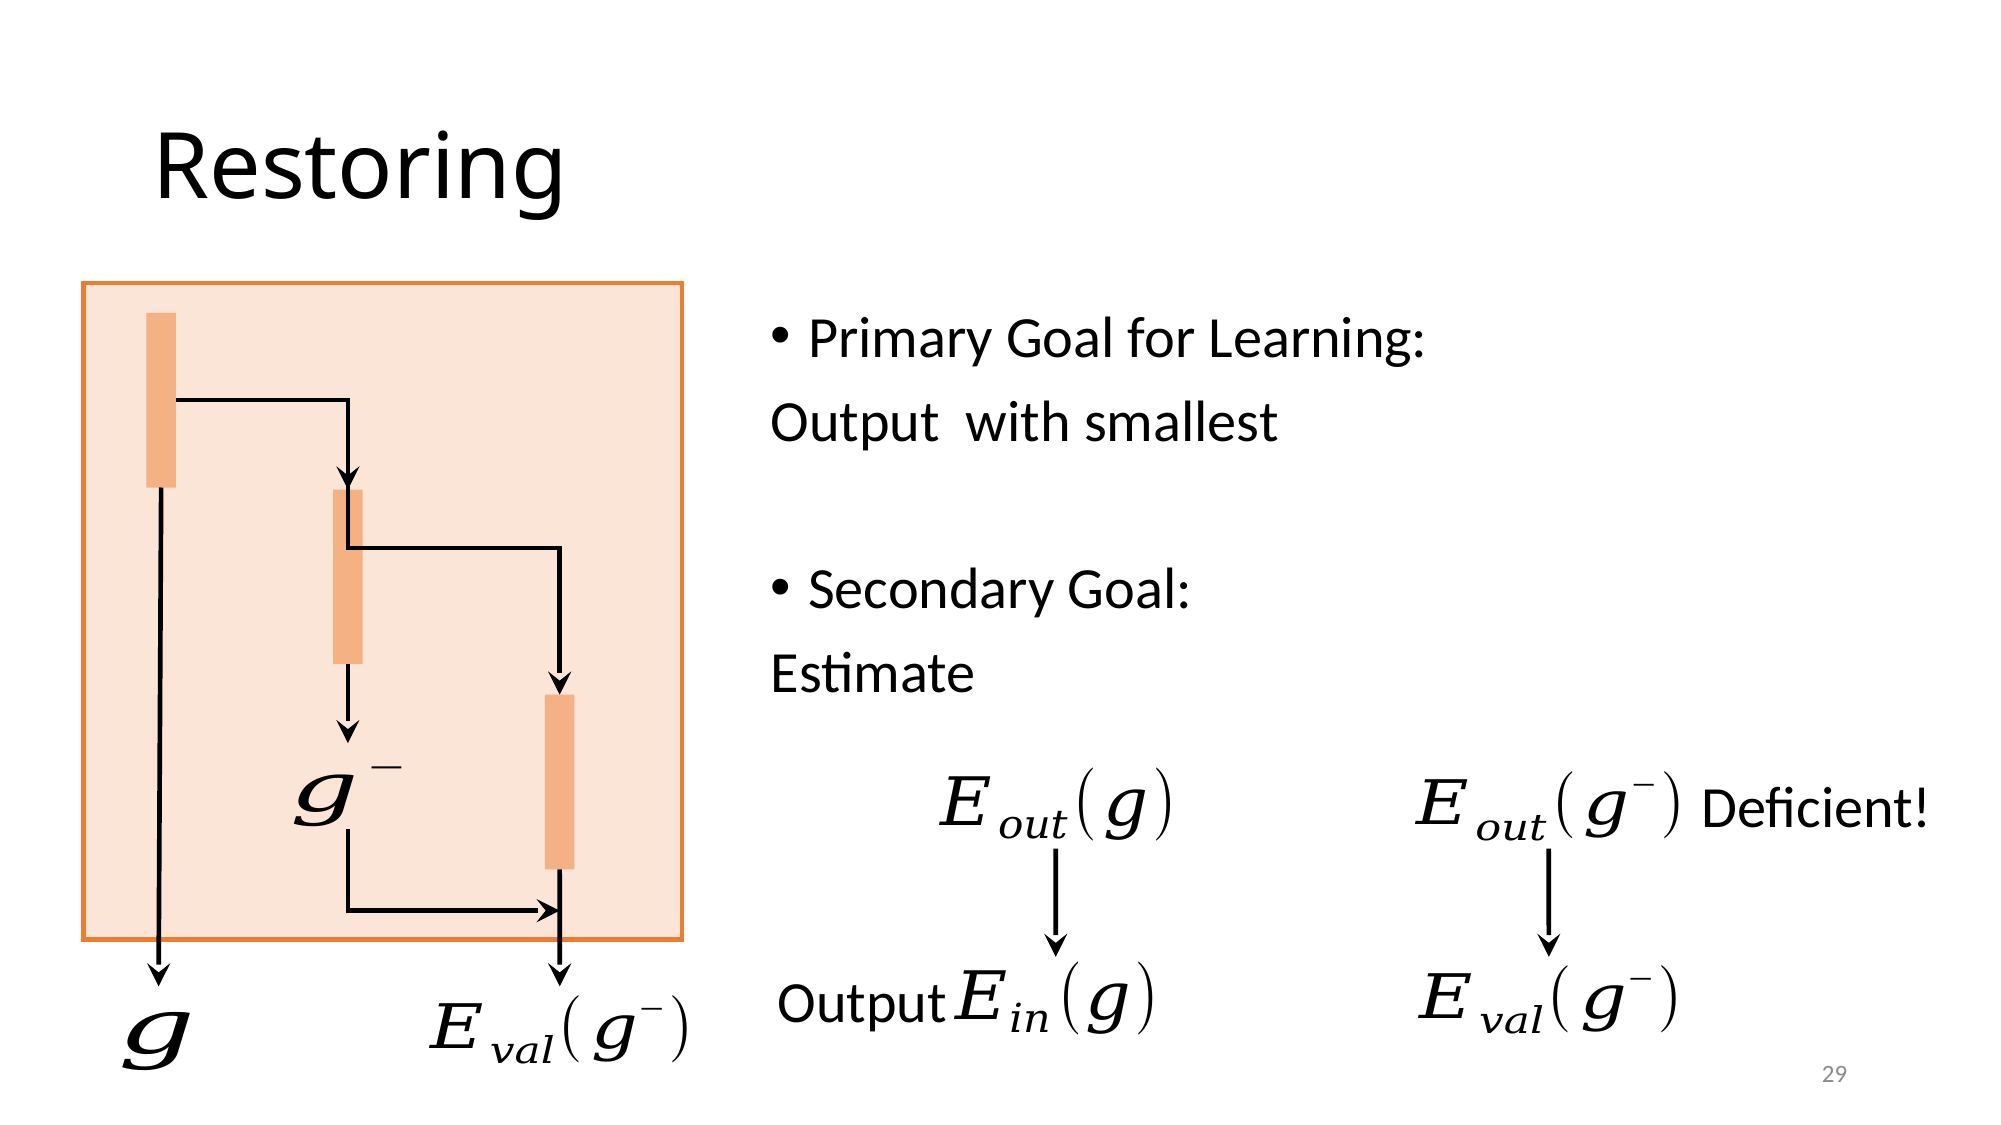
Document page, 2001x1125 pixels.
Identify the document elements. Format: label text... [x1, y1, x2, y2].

slide_number 29 [1412, 1042, 1863, 1103]
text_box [306, 441, 601, 654]
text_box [158, 489, 162, 987]
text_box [412, 763, 495, 976]
text_box [82, 282, 683, 941]
text_box Deficient! [1686, 761, 1947, 847]
text_box Output [762, 956, 1002, 1042]
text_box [214, 401, 348, 490]
